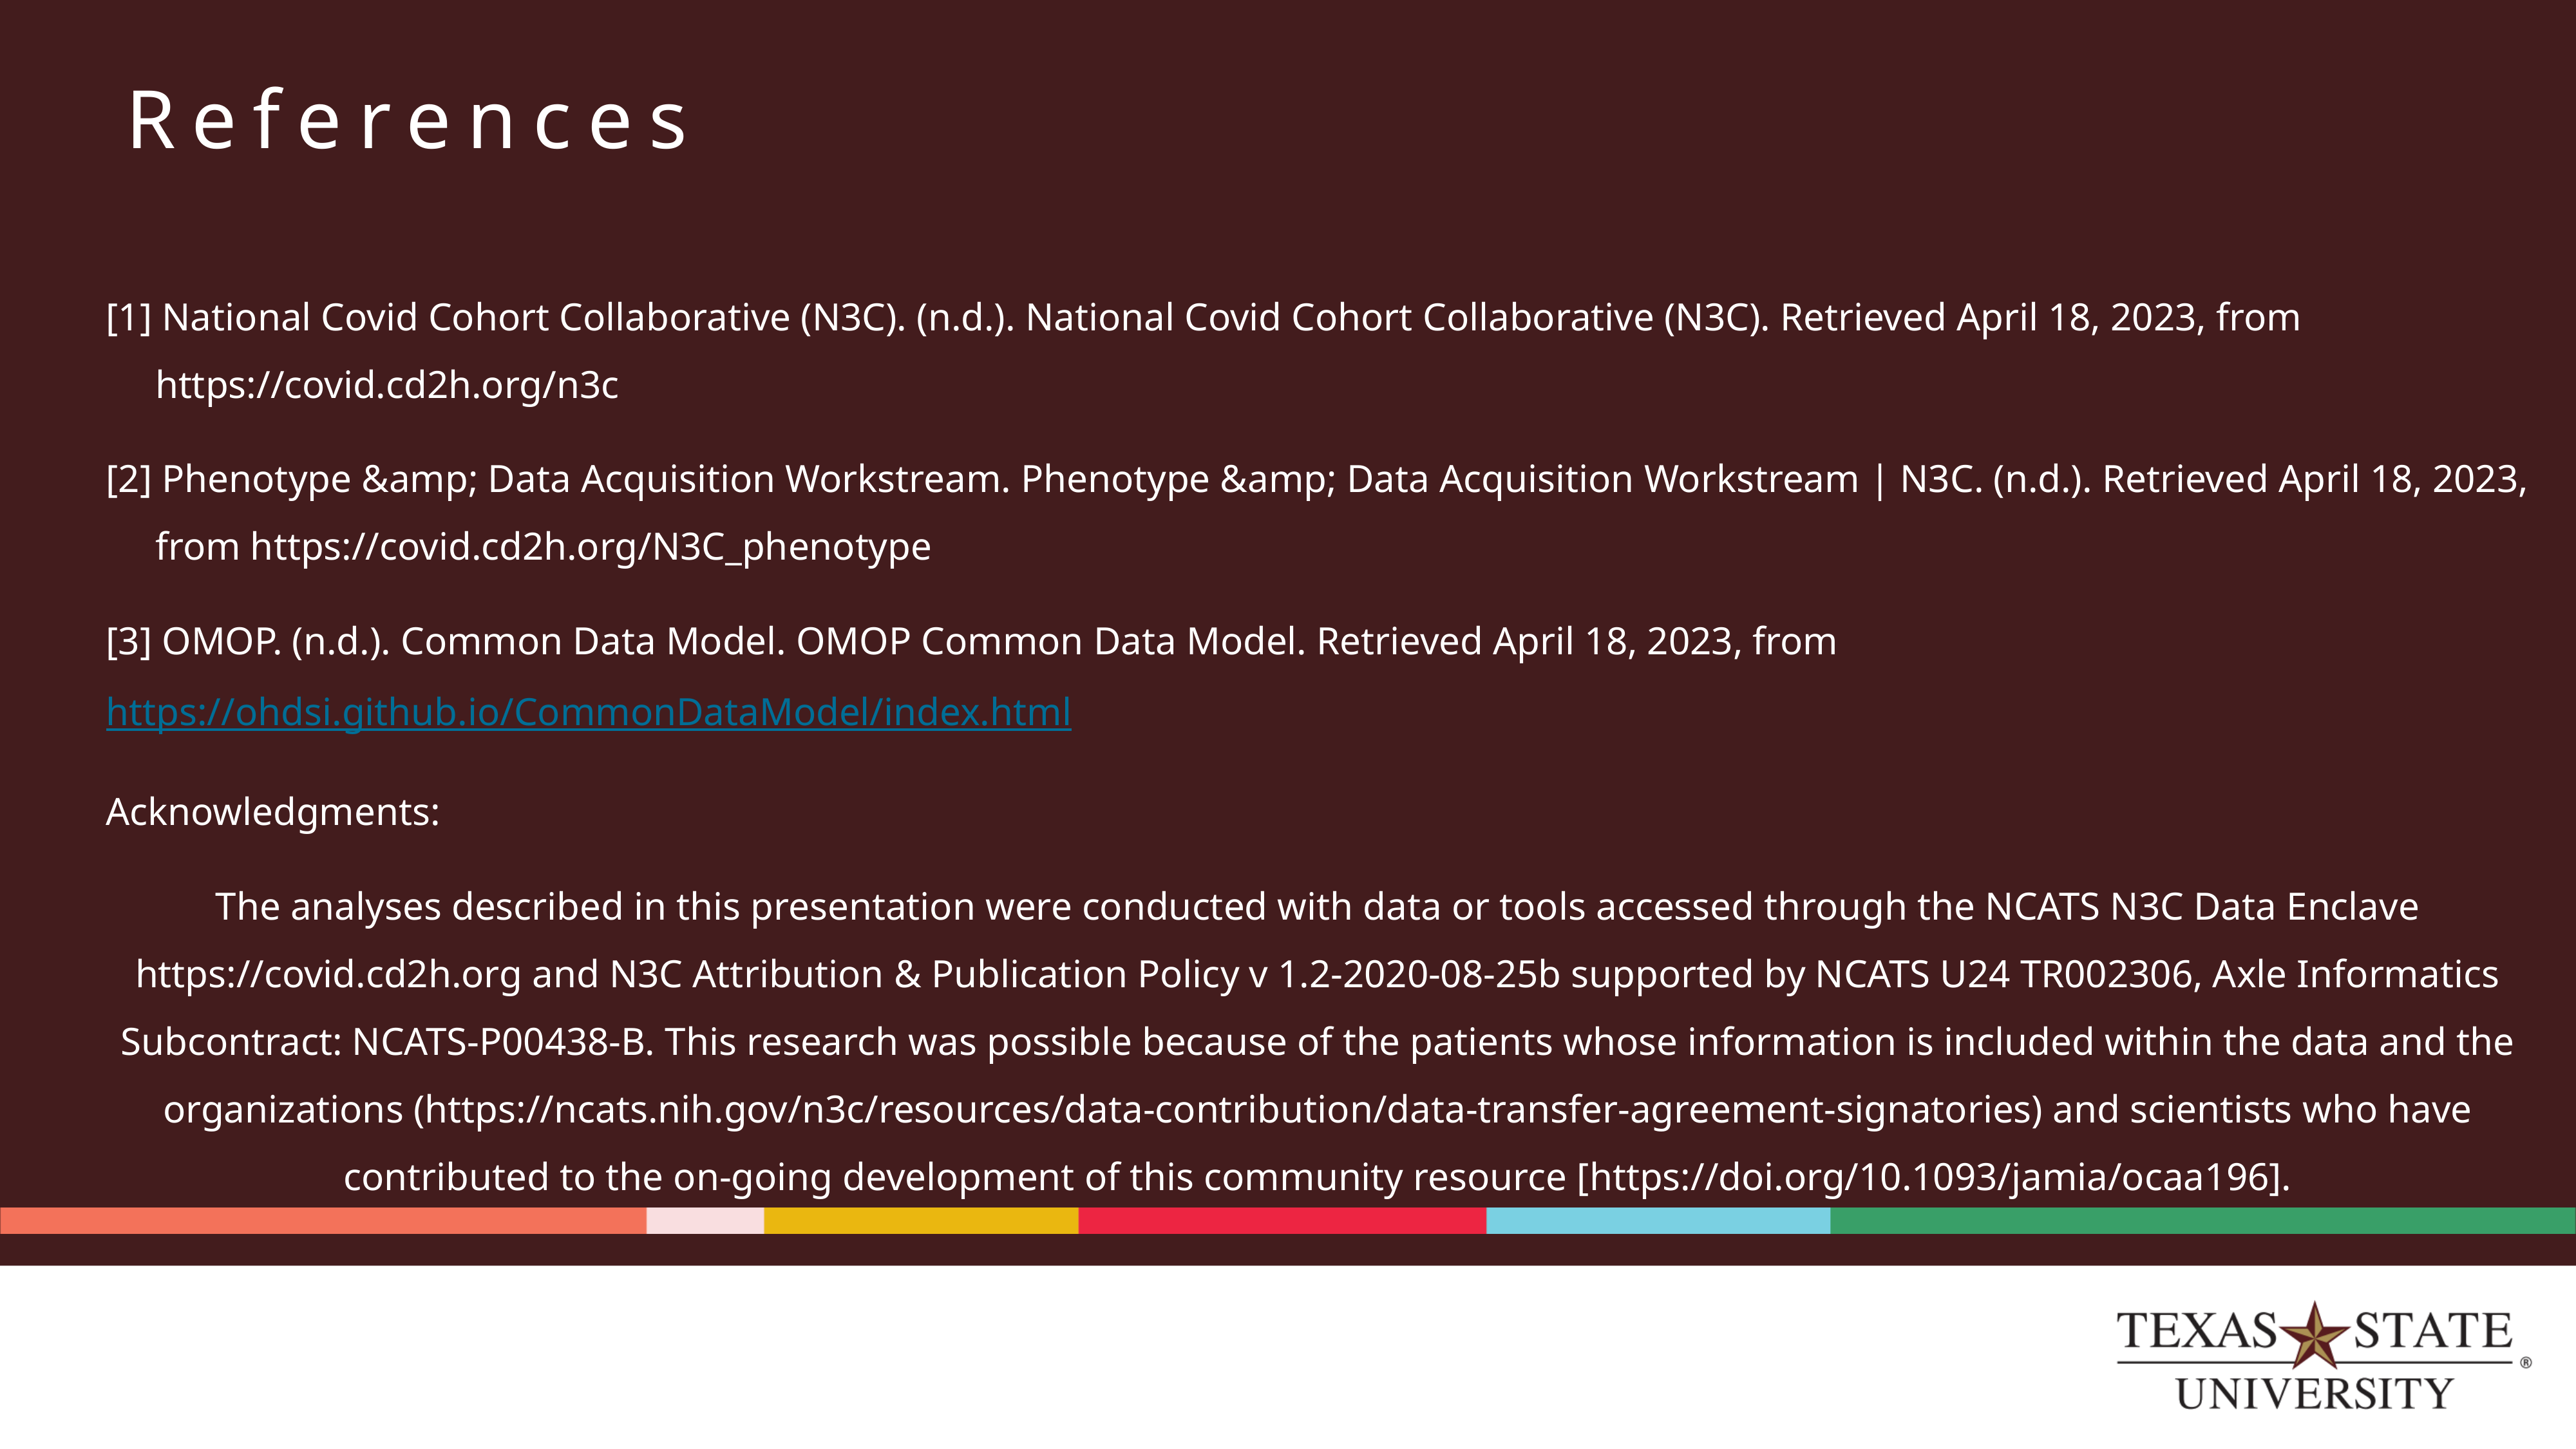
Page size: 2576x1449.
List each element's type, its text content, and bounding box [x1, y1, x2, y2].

title References [116, 73, 2048, 195]
list [1] National Covid Cohort Collaborative (N3C). (n.d.). National Covid Cohort Collaborative (N3C). Retrieved April 18, 2023, from https://covid.cd2h.org/n3c [2] Phenotype &amp; Data Acquisition Workstream. Phenotype &amp; Data Acquisition Workstream | N3C. (n.d.). Retrieved April 18, 2023, from https://covid.cd2h.org/N3C_phenotype [3] OMOP. (n.d.). Common Data Model. OMOP Common Data Model. Retrieved April 18, 2023, from https://ohdsi.github.io/CommonDataModel/index.html Acknowledgments: The analyses described in this presentation were conducted with data or tools accessed through the NCATS N3C Data Enclave https://covid.cd2h.org and N3C Attribution & Publication Policy v 1.2-2020-08-25b supported by NCATS U24 TR002306, Axle Informatics Subcontract: NCATS-P00438-B. This research was possible because of the patients whose information is included within the data and the organizations (https://ncats.nih.gov/n3c/resources/data-contribution/data-transfer-agreement-signatories) and scientists who have contributed to the on-going development of this community resource [https://doi.org/10.1093/jamia/ocaa196]. [97, 265, 2539, 1016]
picture [0, 1208, 2576, 1234]
